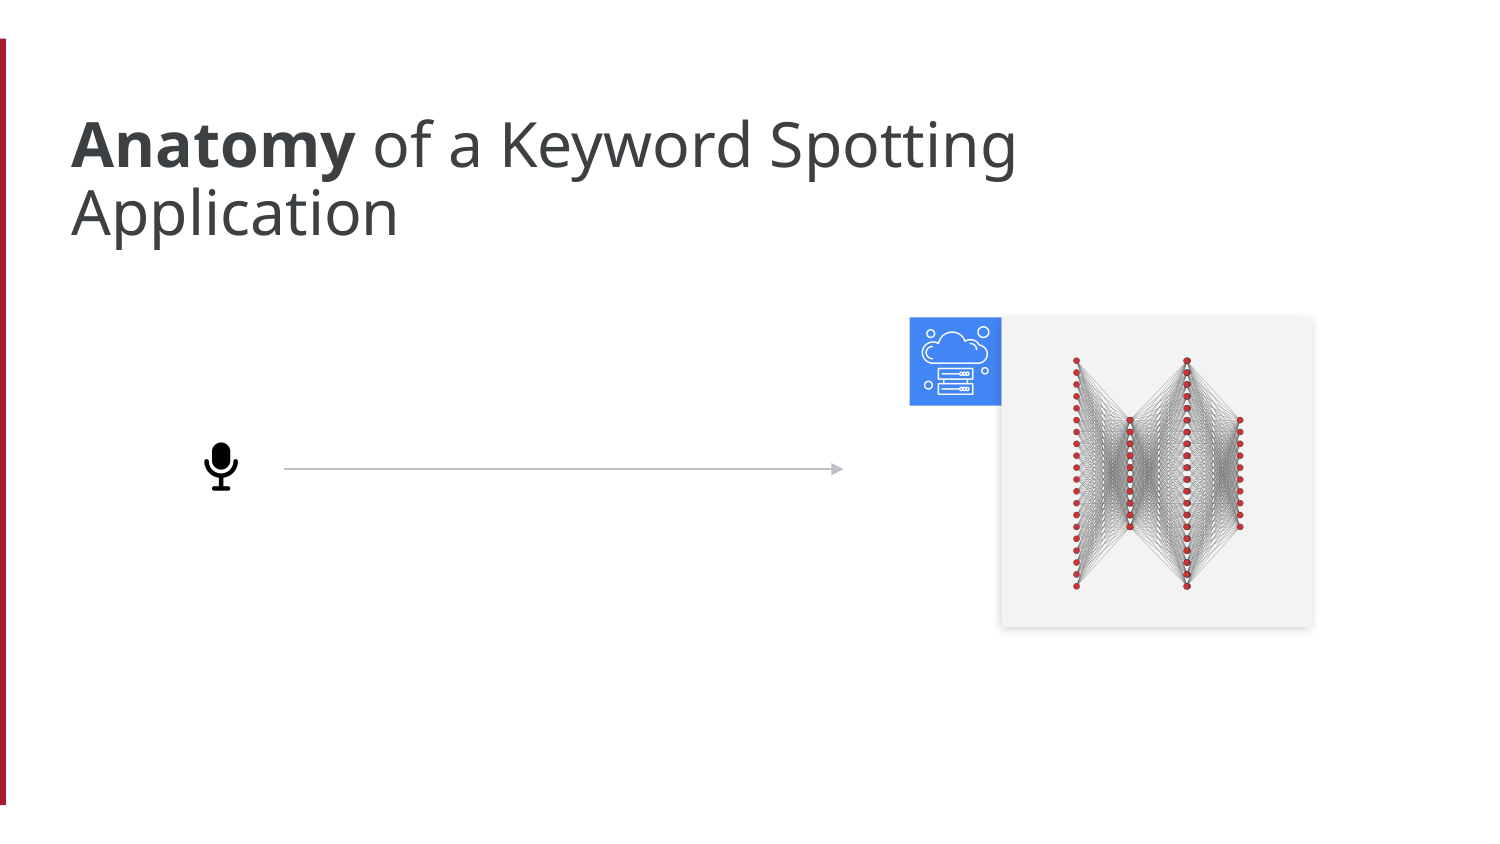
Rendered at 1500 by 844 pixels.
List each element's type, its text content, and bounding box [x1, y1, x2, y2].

text_box [909, 317, 999, 406]
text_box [1058, 350, 1256, 594]
title Anatomy of a Keyword Spotting Application [56, 99, 1336, 188]
picture [200, 441, 243, 492]
picture [915, 326, 996, 397]
text_box [1001, 317, 1313, 627]
